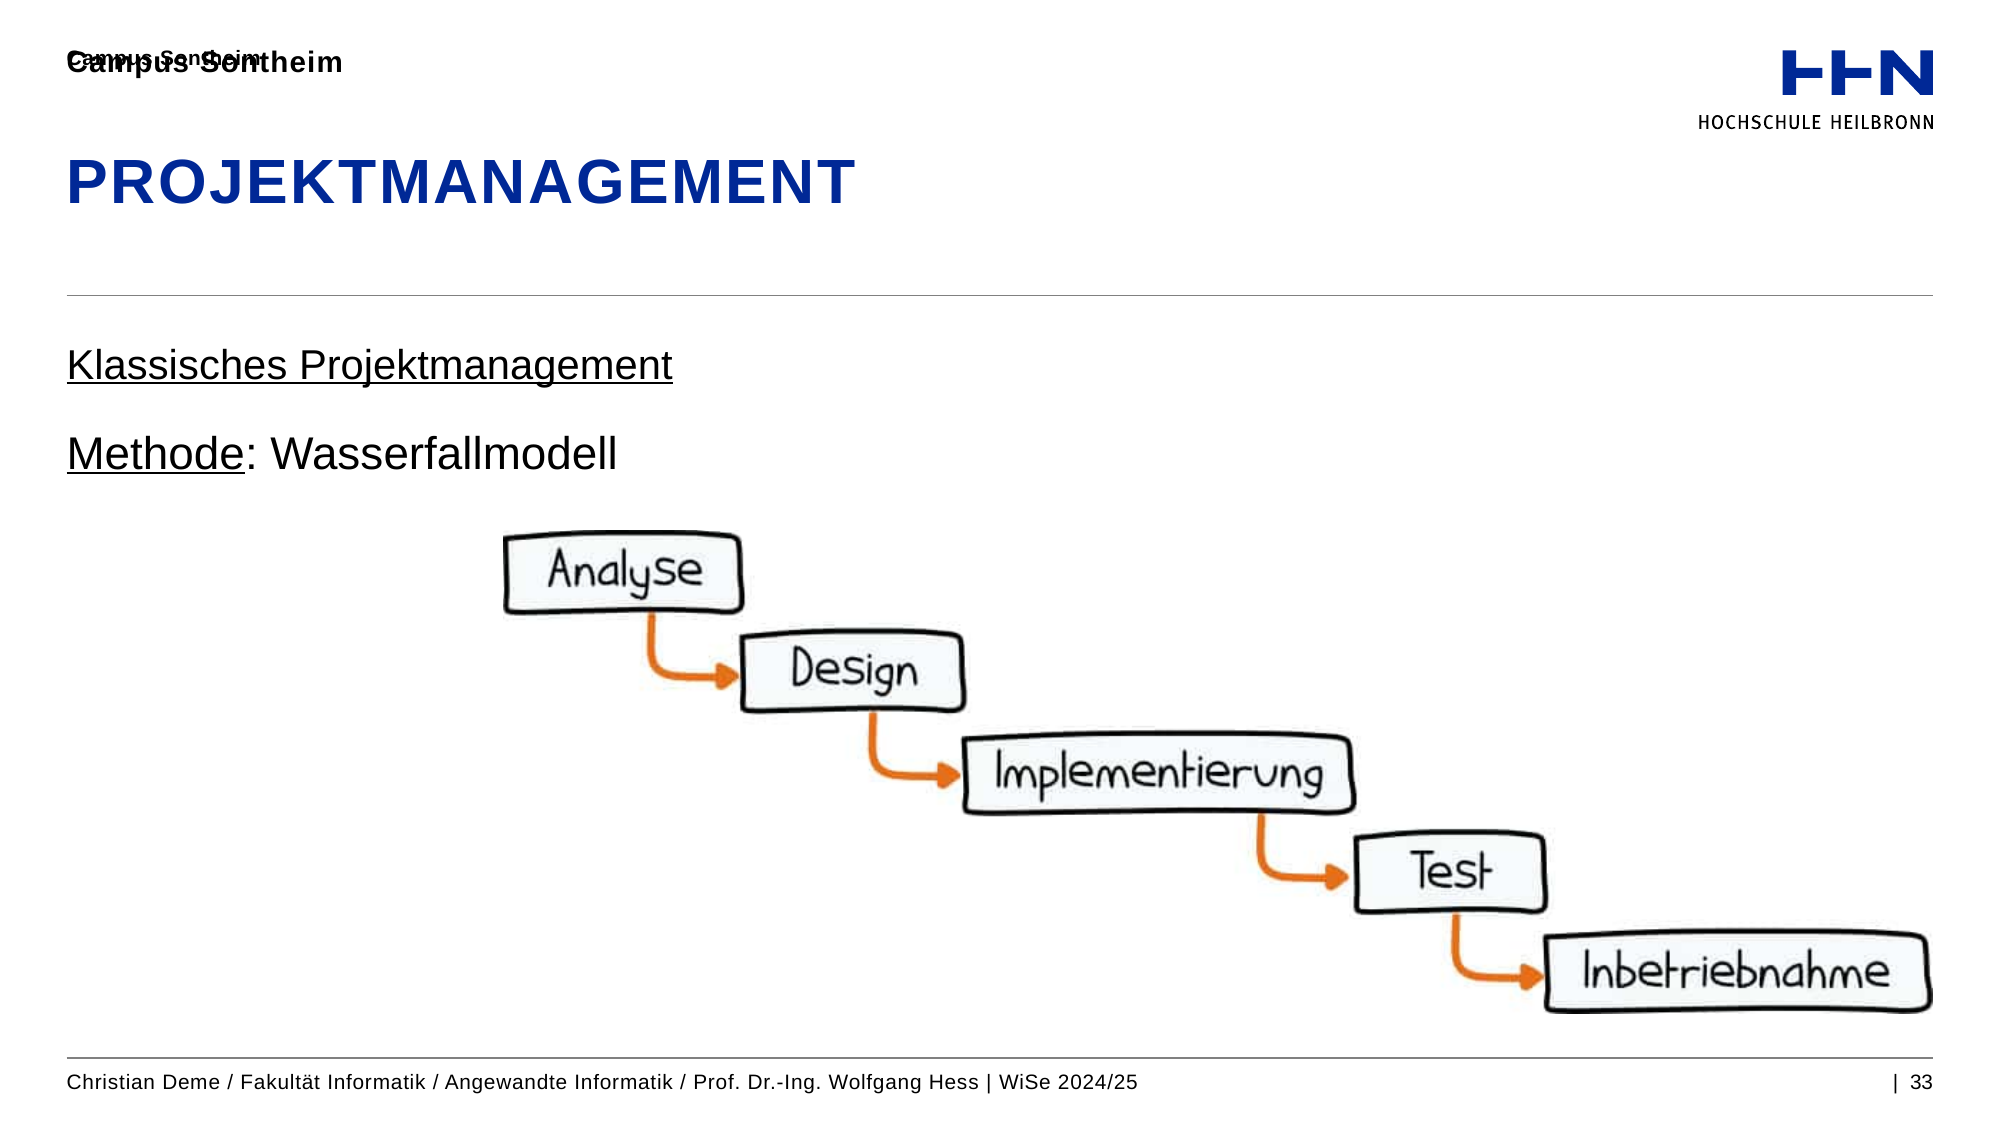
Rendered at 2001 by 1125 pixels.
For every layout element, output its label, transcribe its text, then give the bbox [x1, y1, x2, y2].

picture [503, 530, 1933, 1014]
slide_number | 33 [1621, 1068, 1933, 1105]
title PROJEKTMANAGEMENT [66, 147, 1933, 290]
list Klassisches Projektmanagement [66, 333, 1933, 399]
footer Christian Deme / Fakultät Informatik / Angewandte Informatik / Prof. Dr.-Ing. Wolfgang Hess | WiSe 2024/25 [66, 1068, 1277, 1105]
text_box Campus Sontheim [66, 42, 1277, 84]
list Methode: Wasserfallmodell [66, 420, 1933, 1025]
